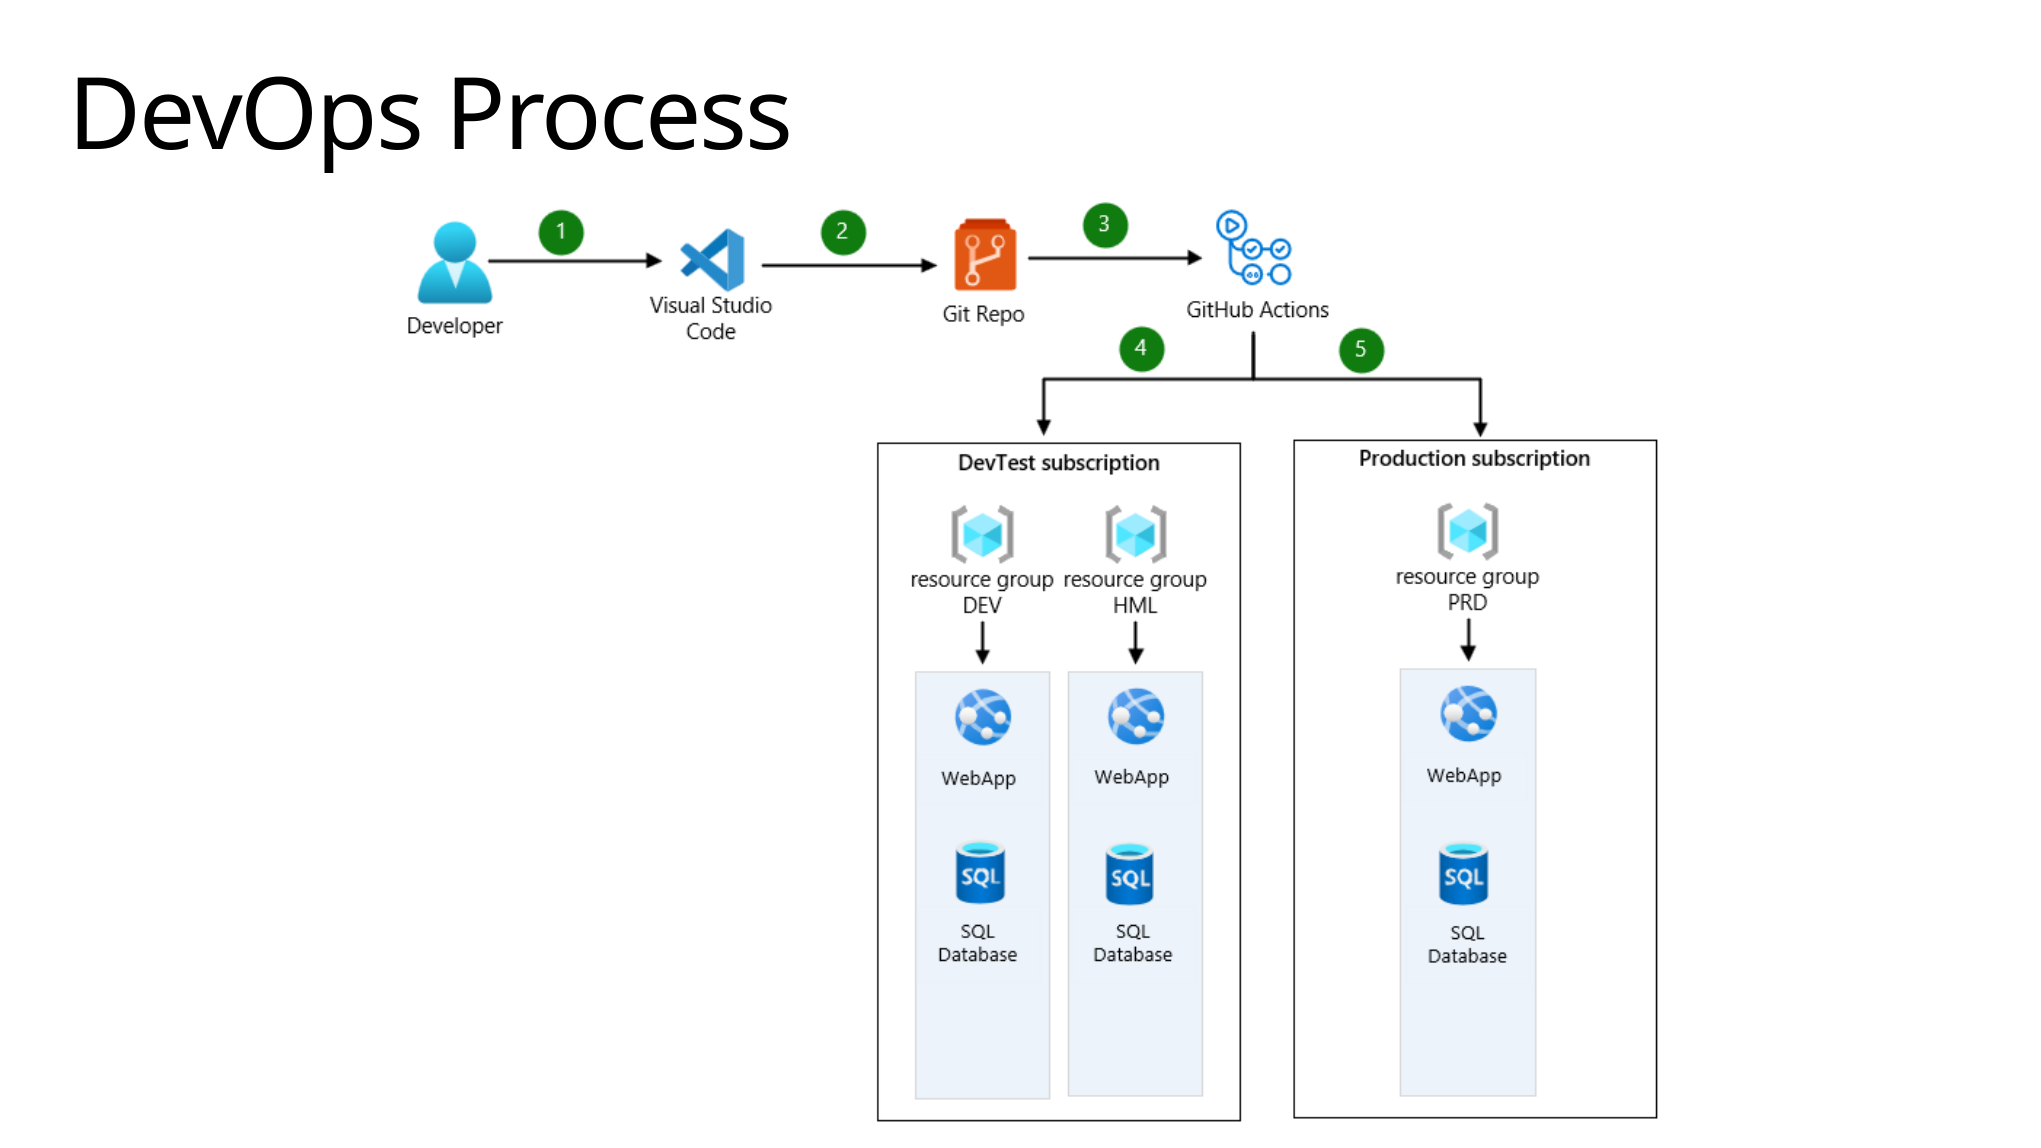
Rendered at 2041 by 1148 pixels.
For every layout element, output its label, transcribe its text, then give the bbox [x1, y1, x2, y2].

picture [365, 198, 1675, 1126]
title DevOps Process [45, 48, 1996, 199]
